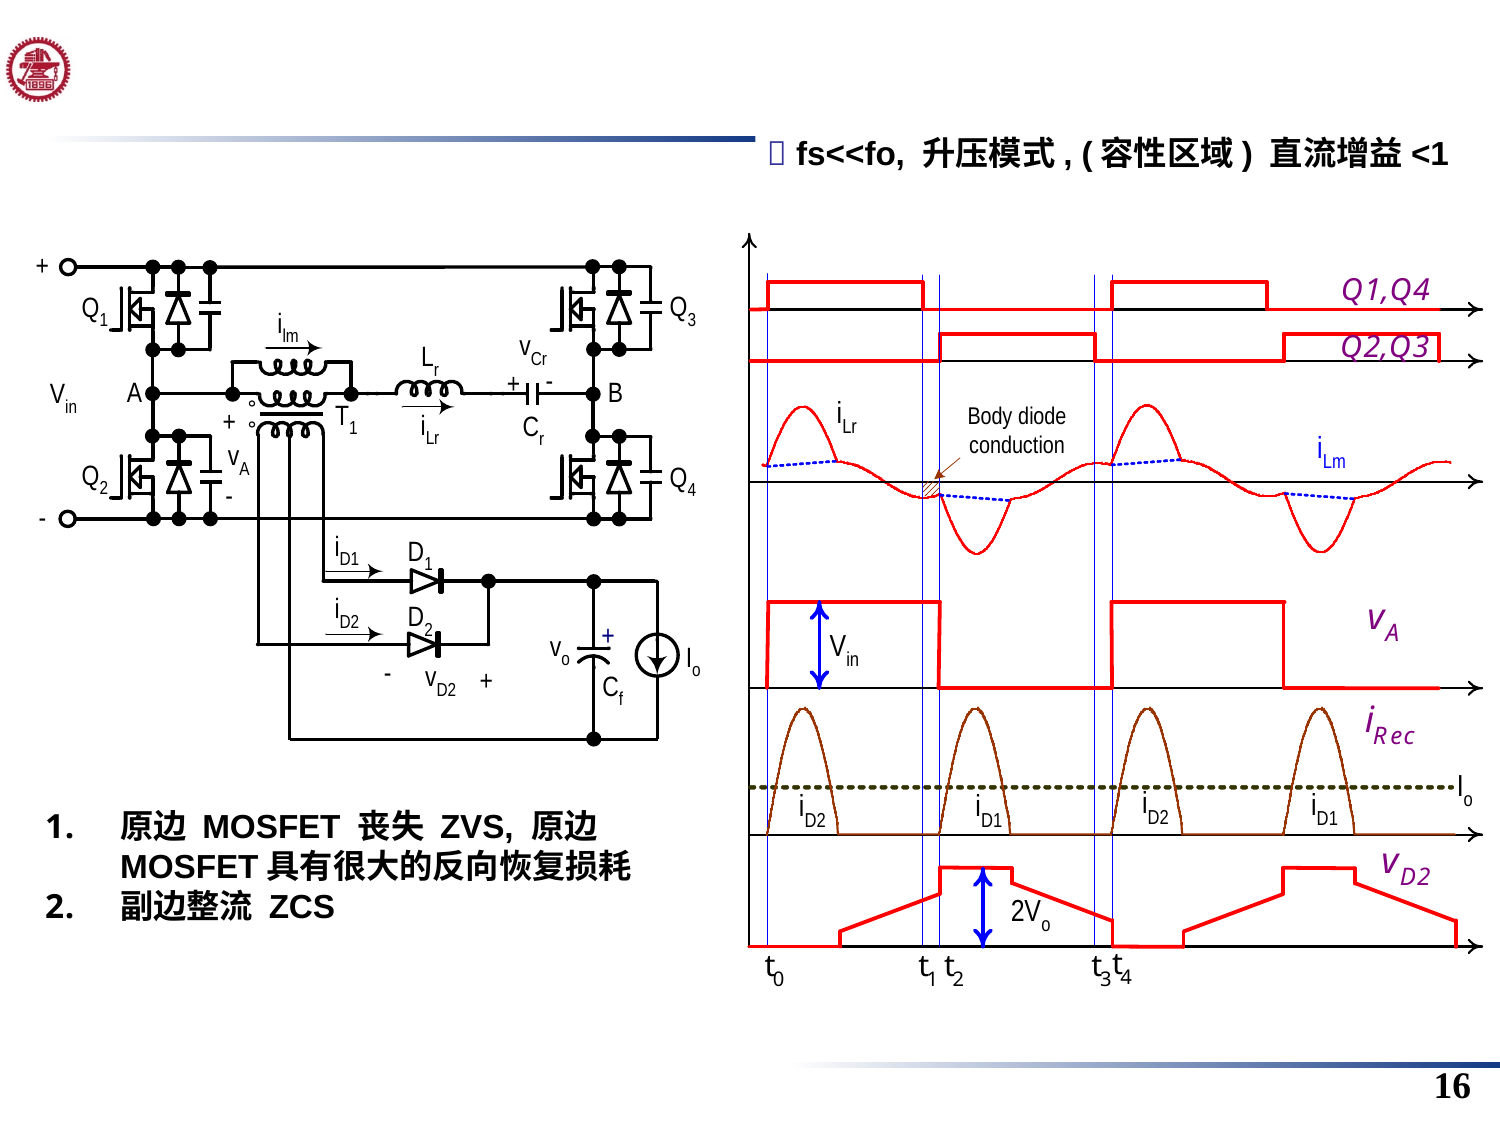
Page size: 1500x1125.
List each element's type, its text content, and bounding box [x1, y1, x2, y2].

text_box 原边 MOSFET 丧失 ZVS, 原边 MOSFET具有很大的反向恢复损耗 副边整流 ZCS [30, 797, 706, 973]
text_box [30, 240, 707, 752]
picture [5, 37, 77, 102]
text_box  fs<<fo, 升压模式, (容性区域) 直流增益<1 [705, 124, 1472, 180]
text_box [724, 215, 1500, 999]
